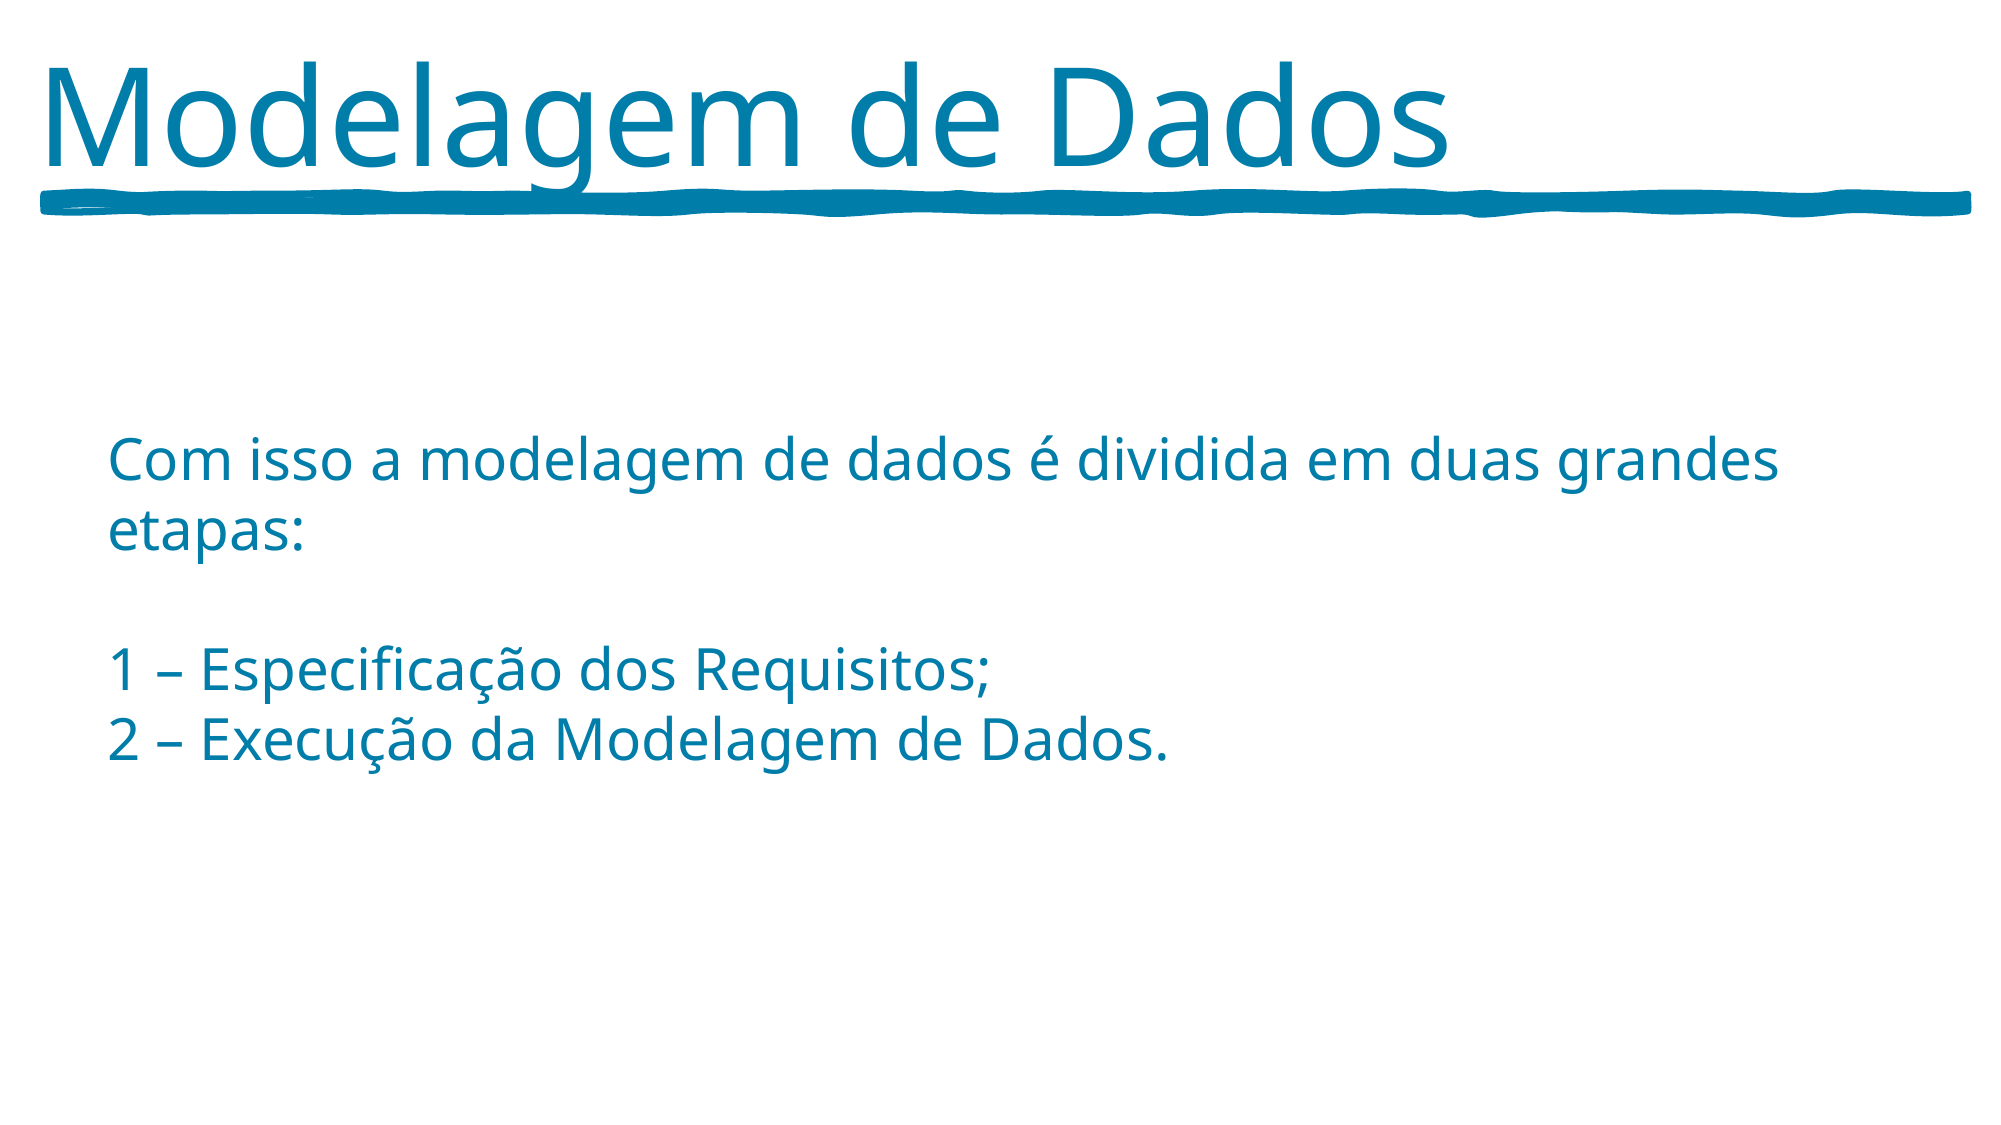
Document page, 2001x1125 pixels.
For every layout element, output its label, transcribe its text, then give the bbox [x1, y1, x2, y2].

text_box Modelagem de Dados [21, 21, 1742, 202]
text_box [42, 190, 1969, 216]
text_box Com isso a modelagem de dados é dividida em duas grandes etapas: 1 – Especificação dos Requisitos; 2 – Execução da Modelagem de Dados. [92, 414, 1889, 780]
